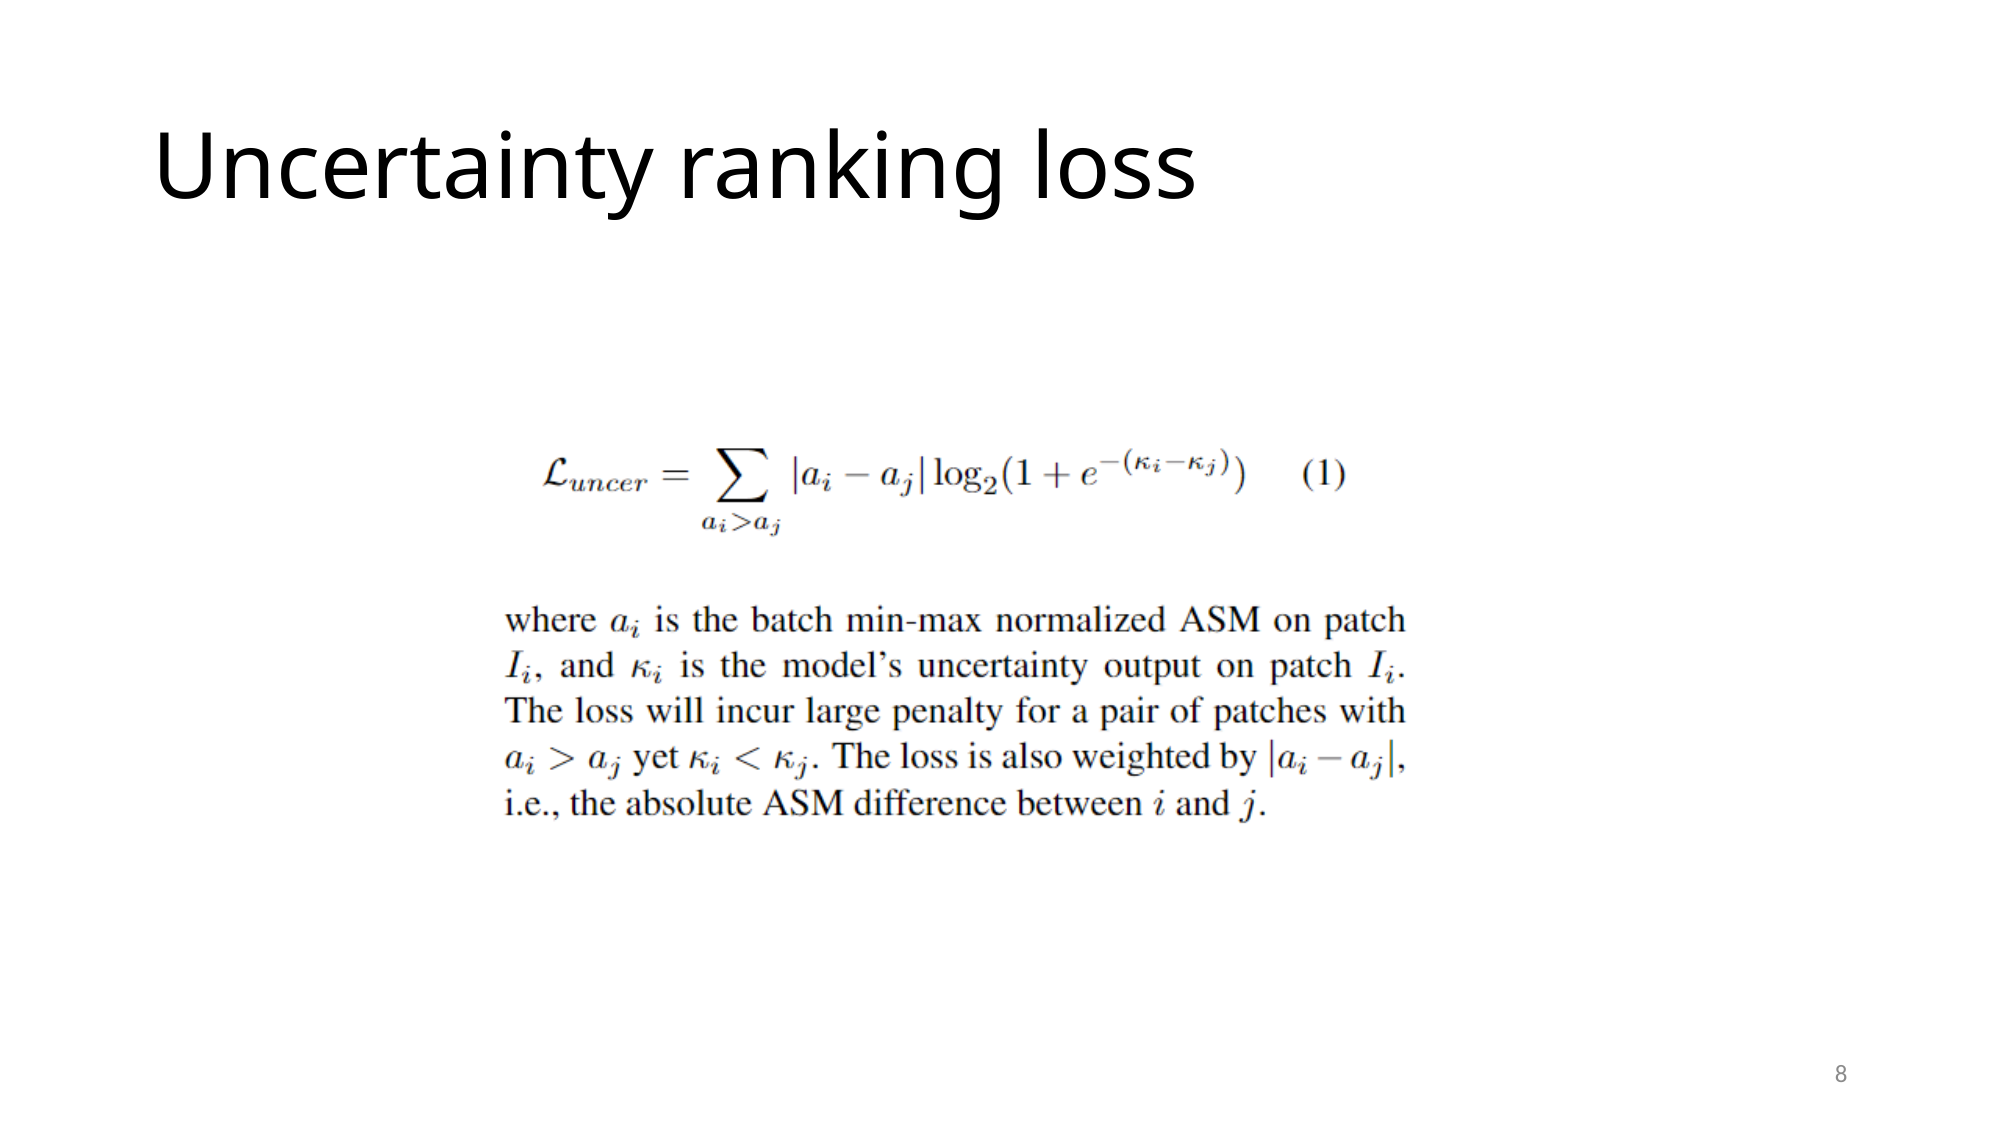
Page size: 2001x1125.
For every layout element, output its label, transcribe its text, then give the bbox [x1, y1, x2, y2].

title Uncertainty ranking loss [137, 59, 1863, 278]
slide_number 8 [1412, 1042, 1863, 1103]
picture [488, 591, 1415, 842]
picture [438, 425, 1363, 545]
